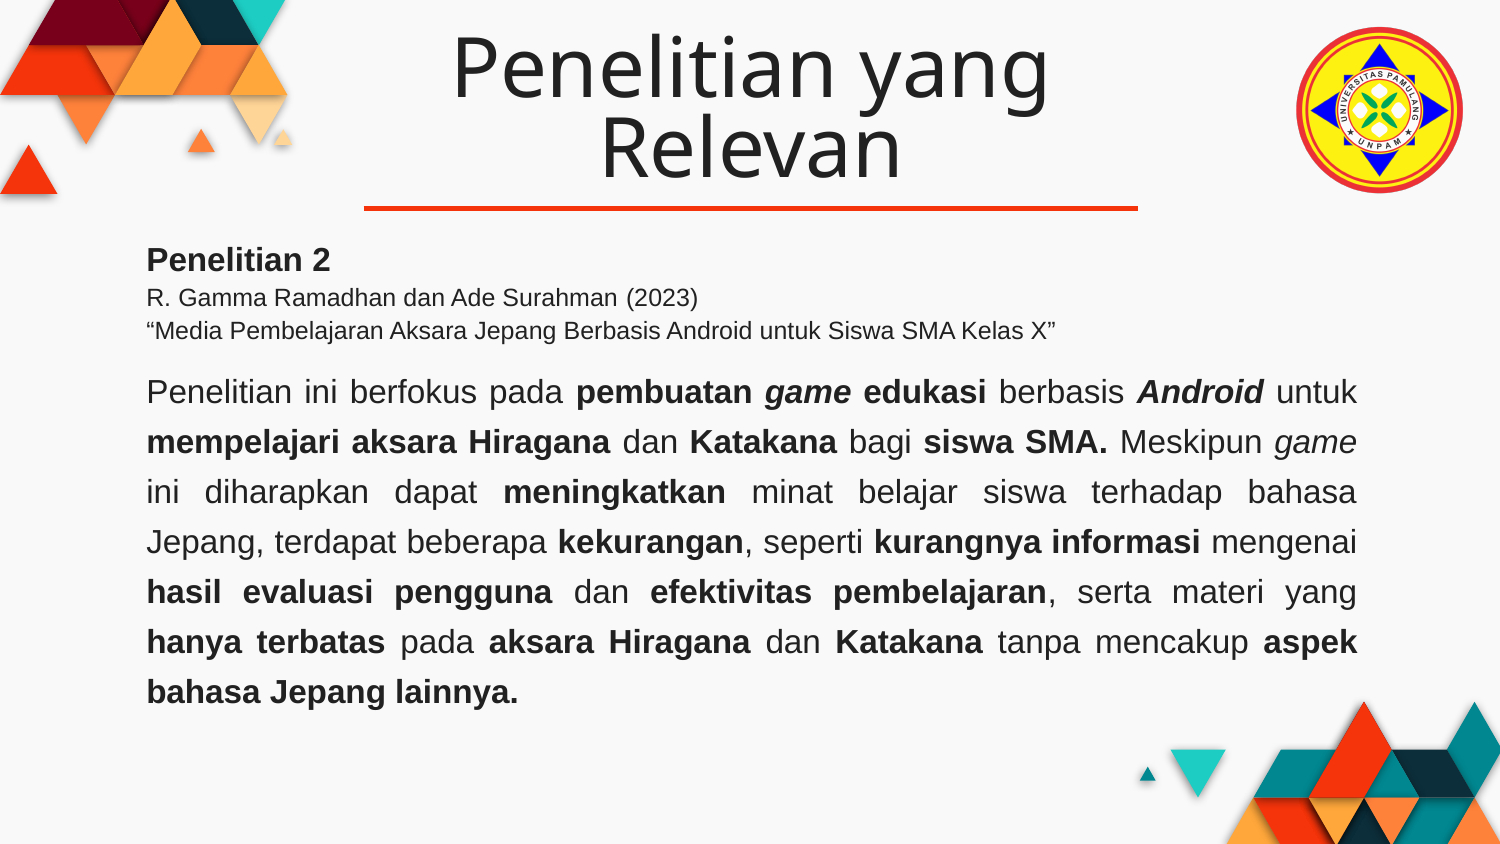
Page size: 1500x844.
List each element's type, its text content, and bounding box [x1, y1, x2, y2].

title Penelitian yang Relevan [384, 63, 1118, 206]
picture [1245, 10, 1500, 210]
text_box Penelitian ini berfokus pada pembuatan game edukasi berbasis Android untuk mempelajari aksara Hiragana dan Katakana bagi siswa SMA. Meskipun game ini diharapkan dapat meningkatkan minat belajar siswa terhadap bahasa Jepang, terdapat beberapa kekurangan, seperti kurangnya informasi mengenai hasil evaluasi pengguna dan efektivitas pembelajaran, serta materi yang hanya terbatas pada aksara Hiragana dan Katakana tanpa mencakup aspek bahasa Jepang lainnya. [131, 345, 1373, 746]
subtitle Penelitian 2 R. Gamma Ramadhan dan Ade Surahman (2023) “Media Pembelajaran Aksara Jepang Berbasis Android untuk Siswa SMA Kelas X” [131, 219, 1373, 345]
